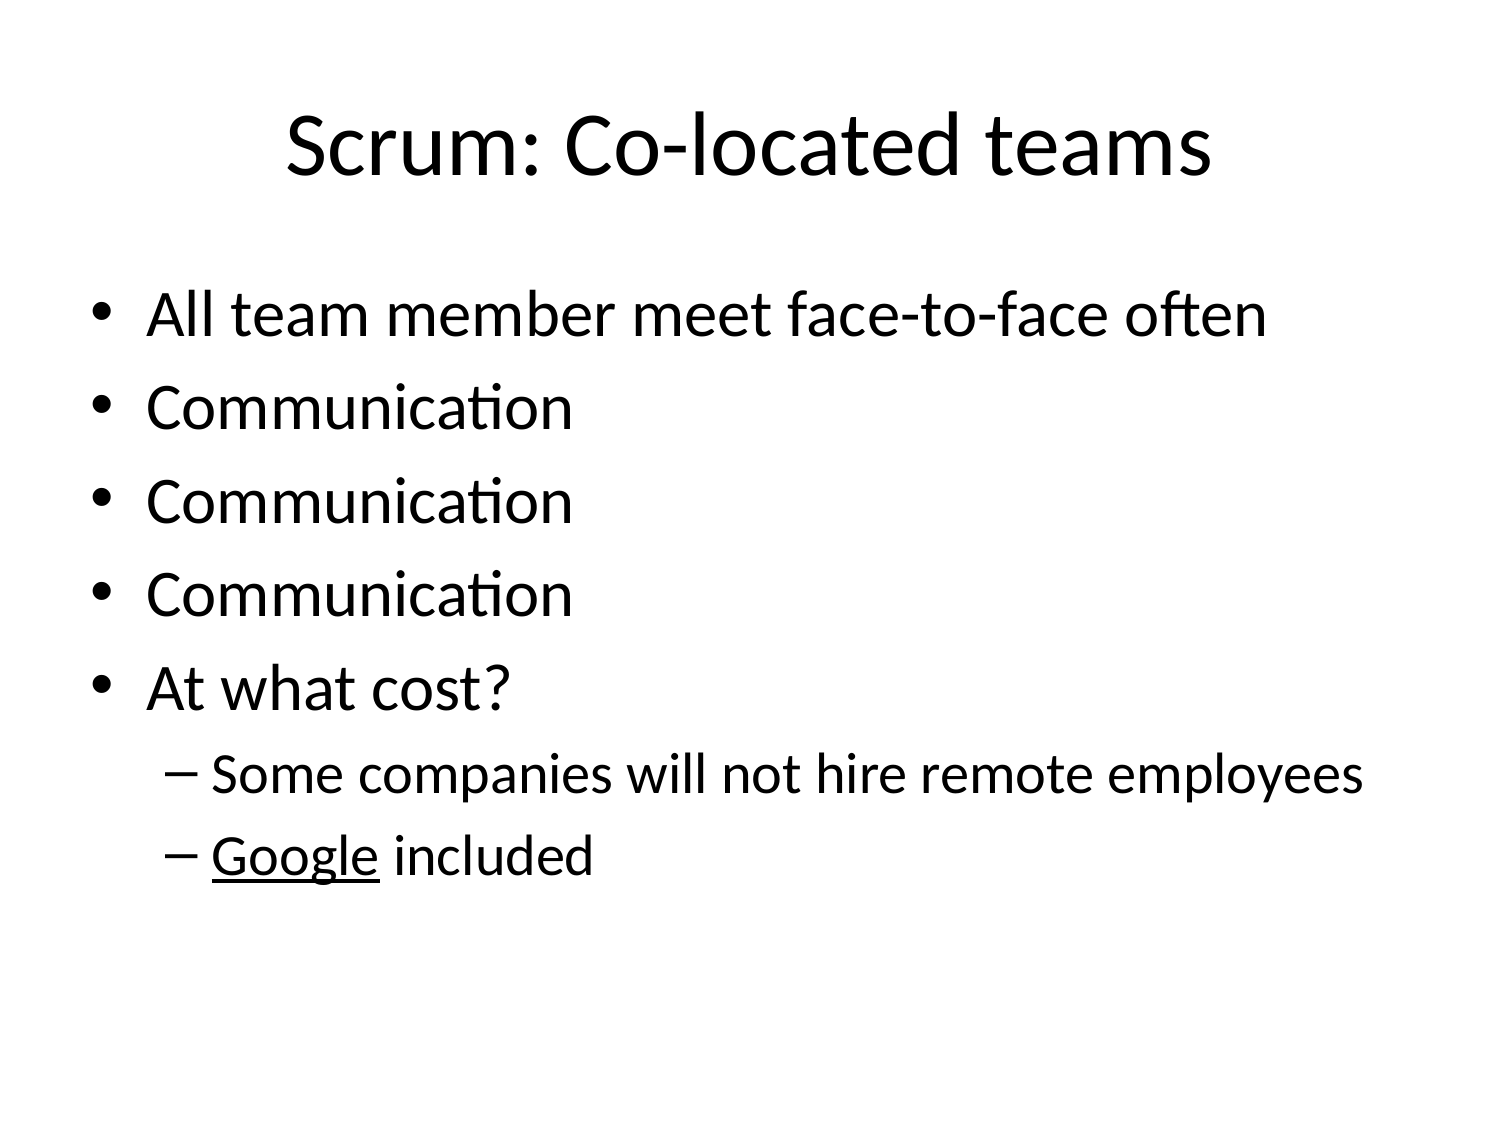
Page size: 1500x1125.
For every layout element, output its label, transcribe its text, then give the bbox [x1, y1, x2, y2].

title Scrum: Co-located teams [75, 45, 1425, 233]
list All team member meet face-to-face often Communication Communication Communication At what cost? Some companies will not hire remote employees Google included [75, 262, 1425, 1005]
